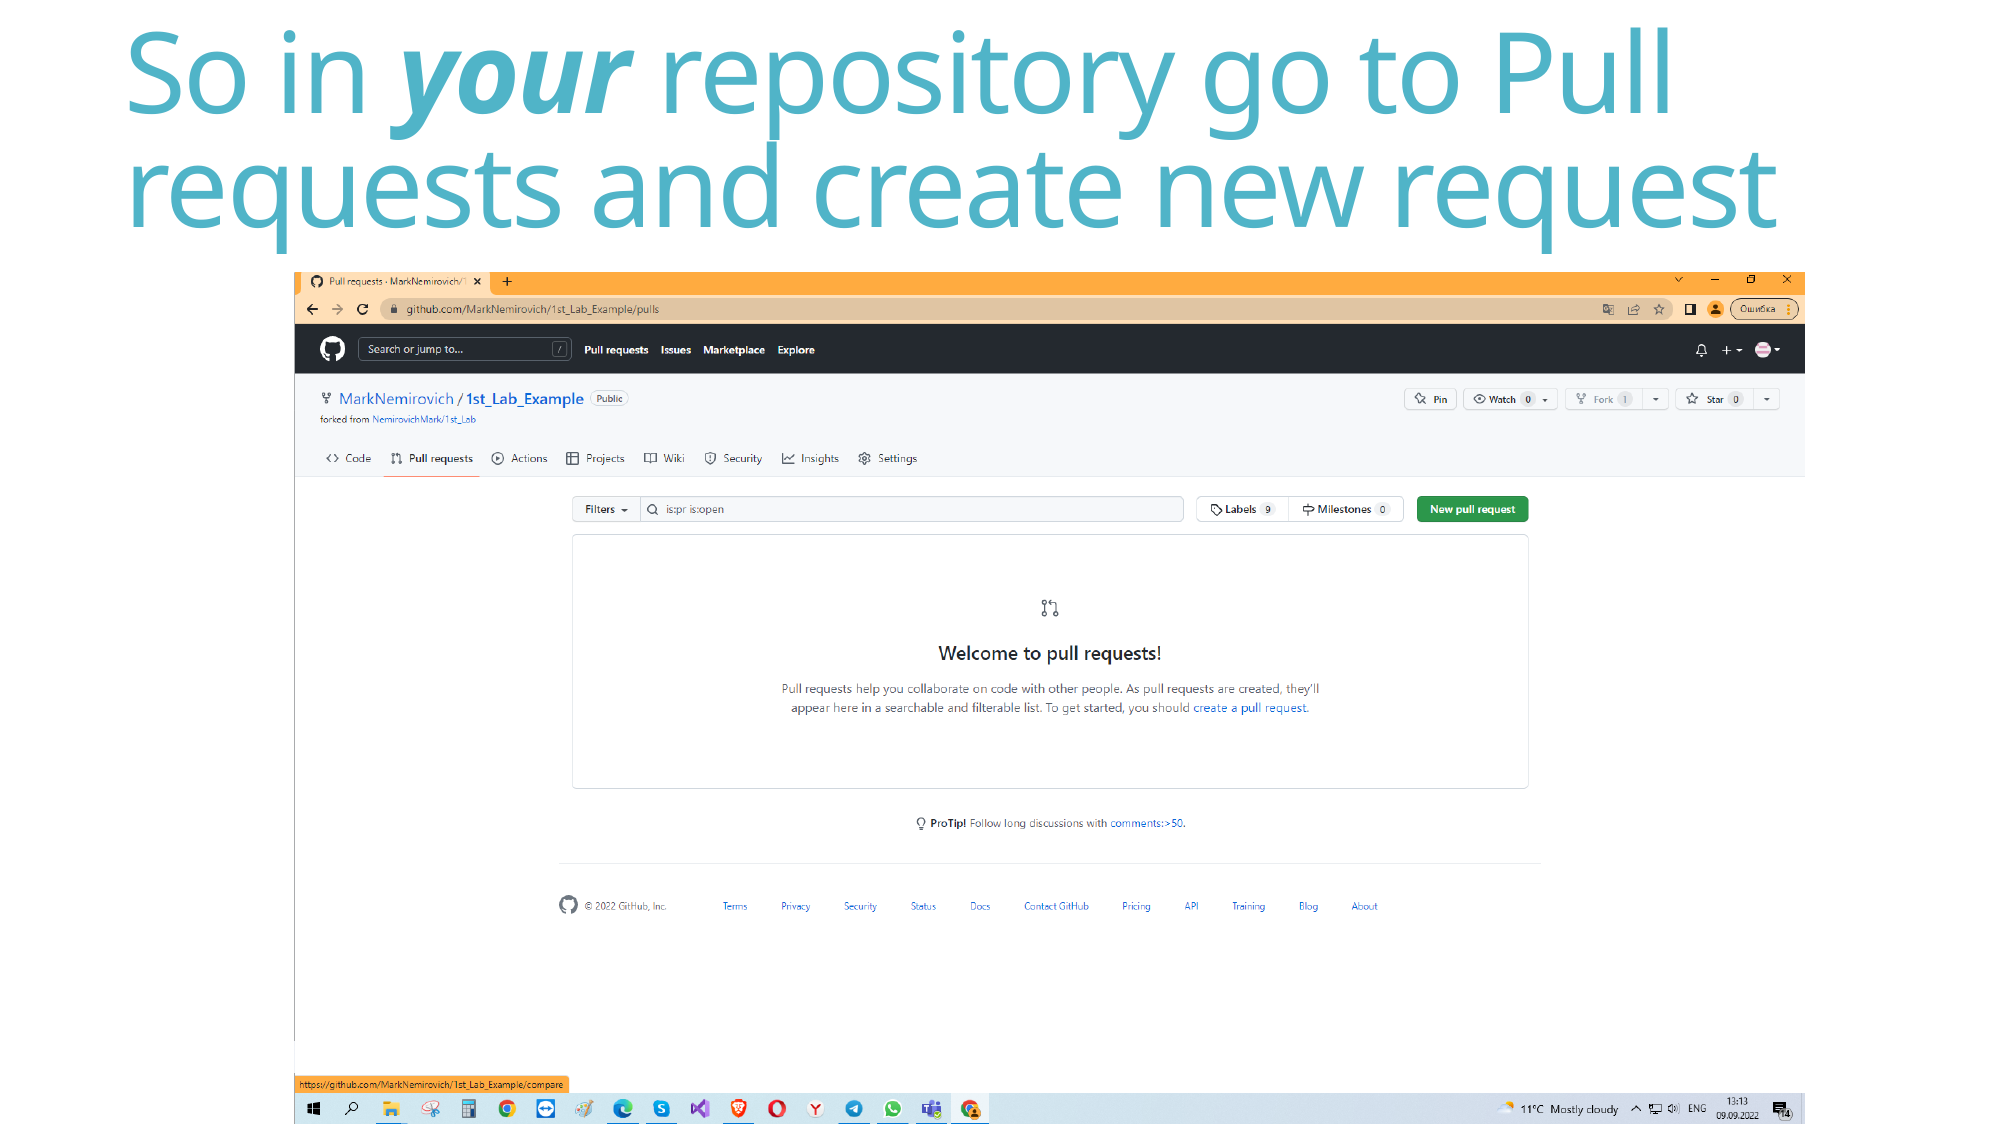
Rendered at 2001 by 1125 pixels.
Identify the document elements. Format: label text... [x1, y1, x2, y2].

title So in your repository go to Pull requests and create new request [109, 0, 1877, 272]
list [294, 271, 1806, 1124]
